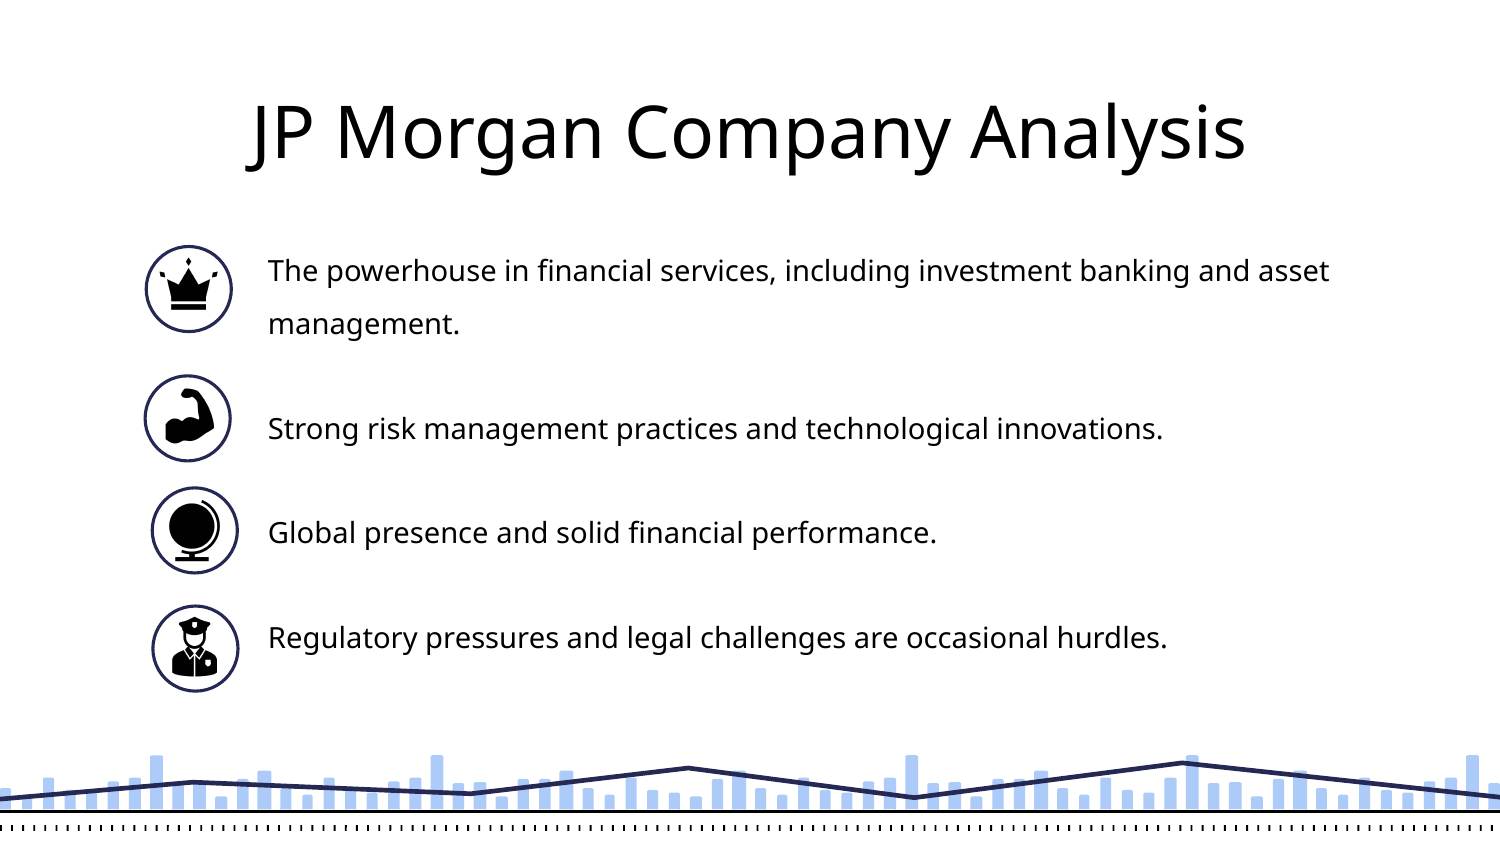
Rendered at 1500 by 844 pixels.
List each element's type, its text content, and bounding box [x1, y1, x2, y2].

text_box [167, 375, 208, 381]
text_box [145, 398, 150, 438]
text_box [146, 271, 150, 307]
text_box JP Morgan Company Analysis [116, 70, 1383, 165]
text_box [233, 511, 238, 549]
text_box [167, 326, 210, 332]
picture [161, 614, 229, 682]
picture [155, 250, 223, 318]
text_box [172, 606, 219, 613]
text_box [227, 402, 231, 435]
text_box [233, 628, 238, 669]
text_box [152, 513, 156, 548]
text_box [171, 487, 219, 495]
picture [161, 497, 229, 564]
picture [155, 382, 223, 450]
text_box [227, 270, 232, 308]
subtitle The powerhouse in financial services, including investment banking and asset management. Strong risk management practices and technological innovations. Global presence and solid financial performance. Regulatory pressures and legal challenges are occasional hurdles. [227, 220, 1453, 585]
text_box [152, 632, 156, 665]
